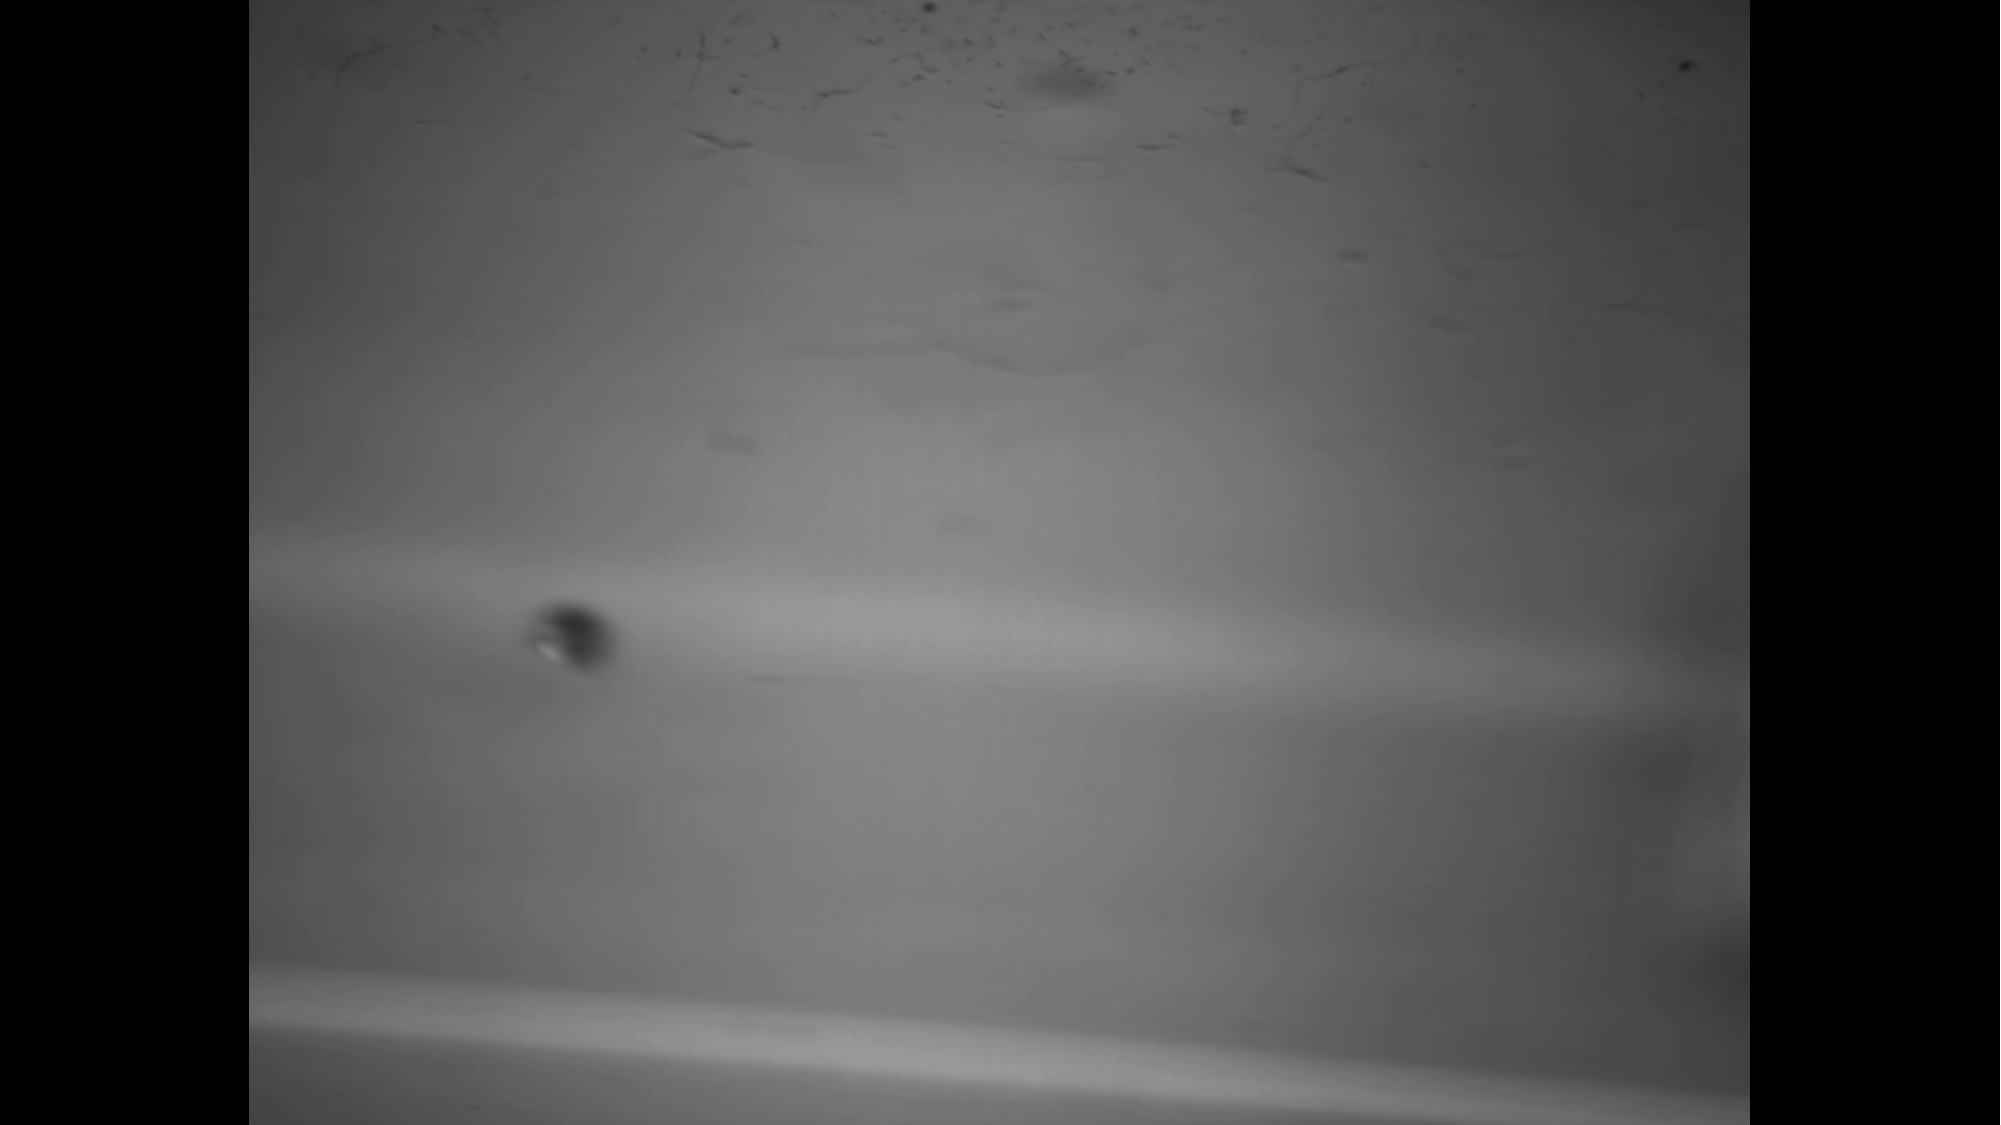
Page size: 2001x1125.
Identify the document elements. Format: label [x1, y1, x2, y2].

picture [249, 0, 1750, 1125]
